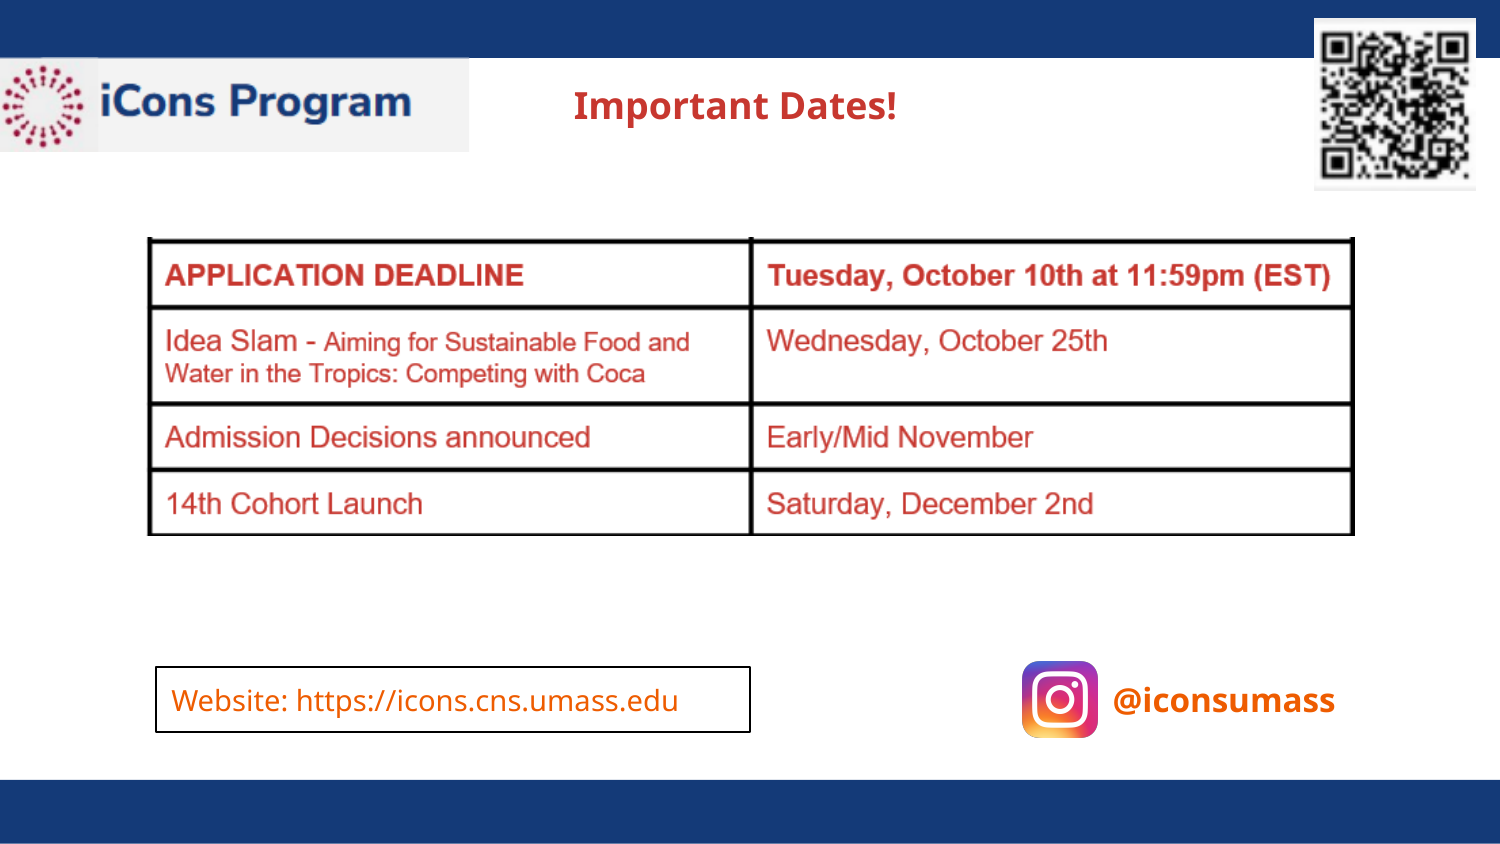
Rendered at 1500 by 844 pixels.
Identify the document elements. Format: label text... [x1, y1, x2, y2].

text_box @iconsumass [1101, 664, 1476, 735]
picture [0, 57, 470, 153]
picture [1021, 661, 1099, 738]
text_box Website: https://icons.cns.umass.edu [156, 667, 750, 732]
picture [1314, 18, 1476, 192]
text_box [0, 0, 1500, 58]
picture [145, 237, 1355, 537]
text_box Important Dates! [558, 67, 1257, 142]
text_box [0, 779, 1500, 844]
